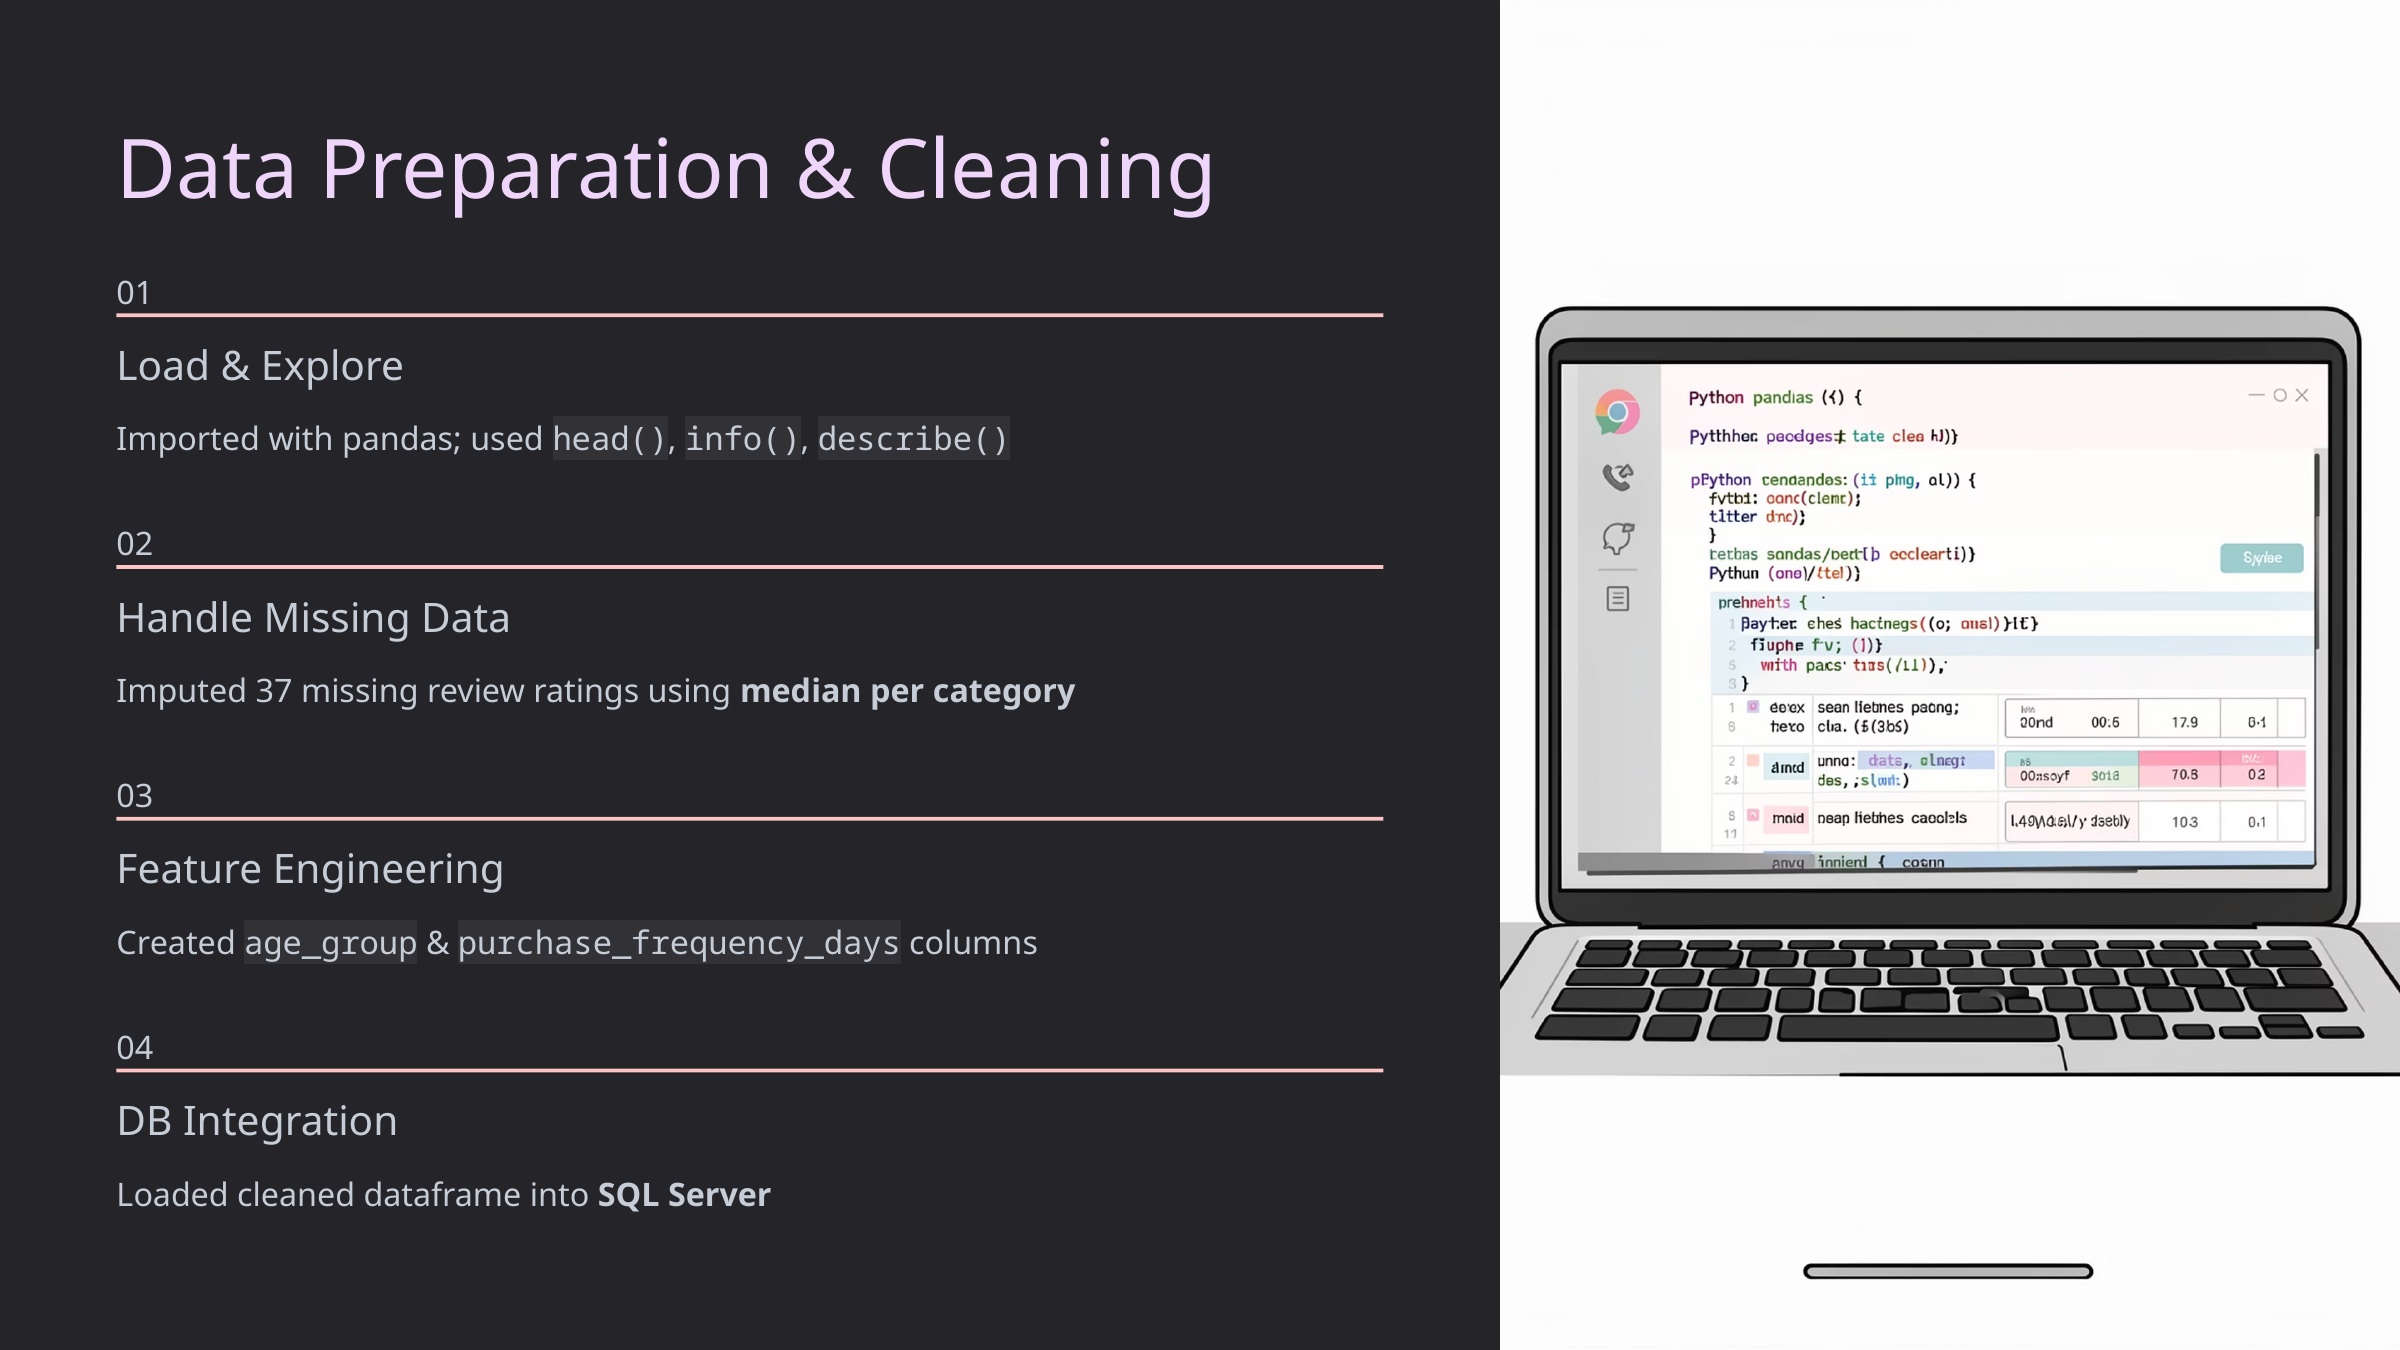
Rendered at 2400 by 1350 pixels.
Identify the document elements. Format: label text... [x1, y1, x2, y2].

text_box [116, 565, 1384, 569]
text_box Feature Engineering [116, 841, 533, 893]
text_box [116, 816, 1384, 821]
text_box Created age_group & purchase_frequency_days columns [116, 910, 1384, 962]
text_box 02 [116, 512, 150, 554]
text_box DB Integration [116, 1092, 533, 1145]
text_box Handle Missing Data [116, 589, 533, 642]
text_box Data Preparation & Cleaning [116, 112, 1215, 216]
text_box [116, 1068, 1384, 1073]
text_box Imputed 37 missing review ratings using median per category [116, 659, 1384, 710]
text_box 03 [116, 764, 150, 806]
text_box 04 [116, 1015, 150, 1058]
text_box Loaded cleaned dataframe into SQL Server [116, 1162, 1384, 1213]
text_box Load & Explore [116, 337, 533, 390]
picture [1499, 0, 2400, 1350]
text_box Imported with pandas; used head(), info(), describe() [116, 407, 1384, 458]
text_box [116, 313, 1384, 318]
text_box 01 [116, 260, 150, 303]
